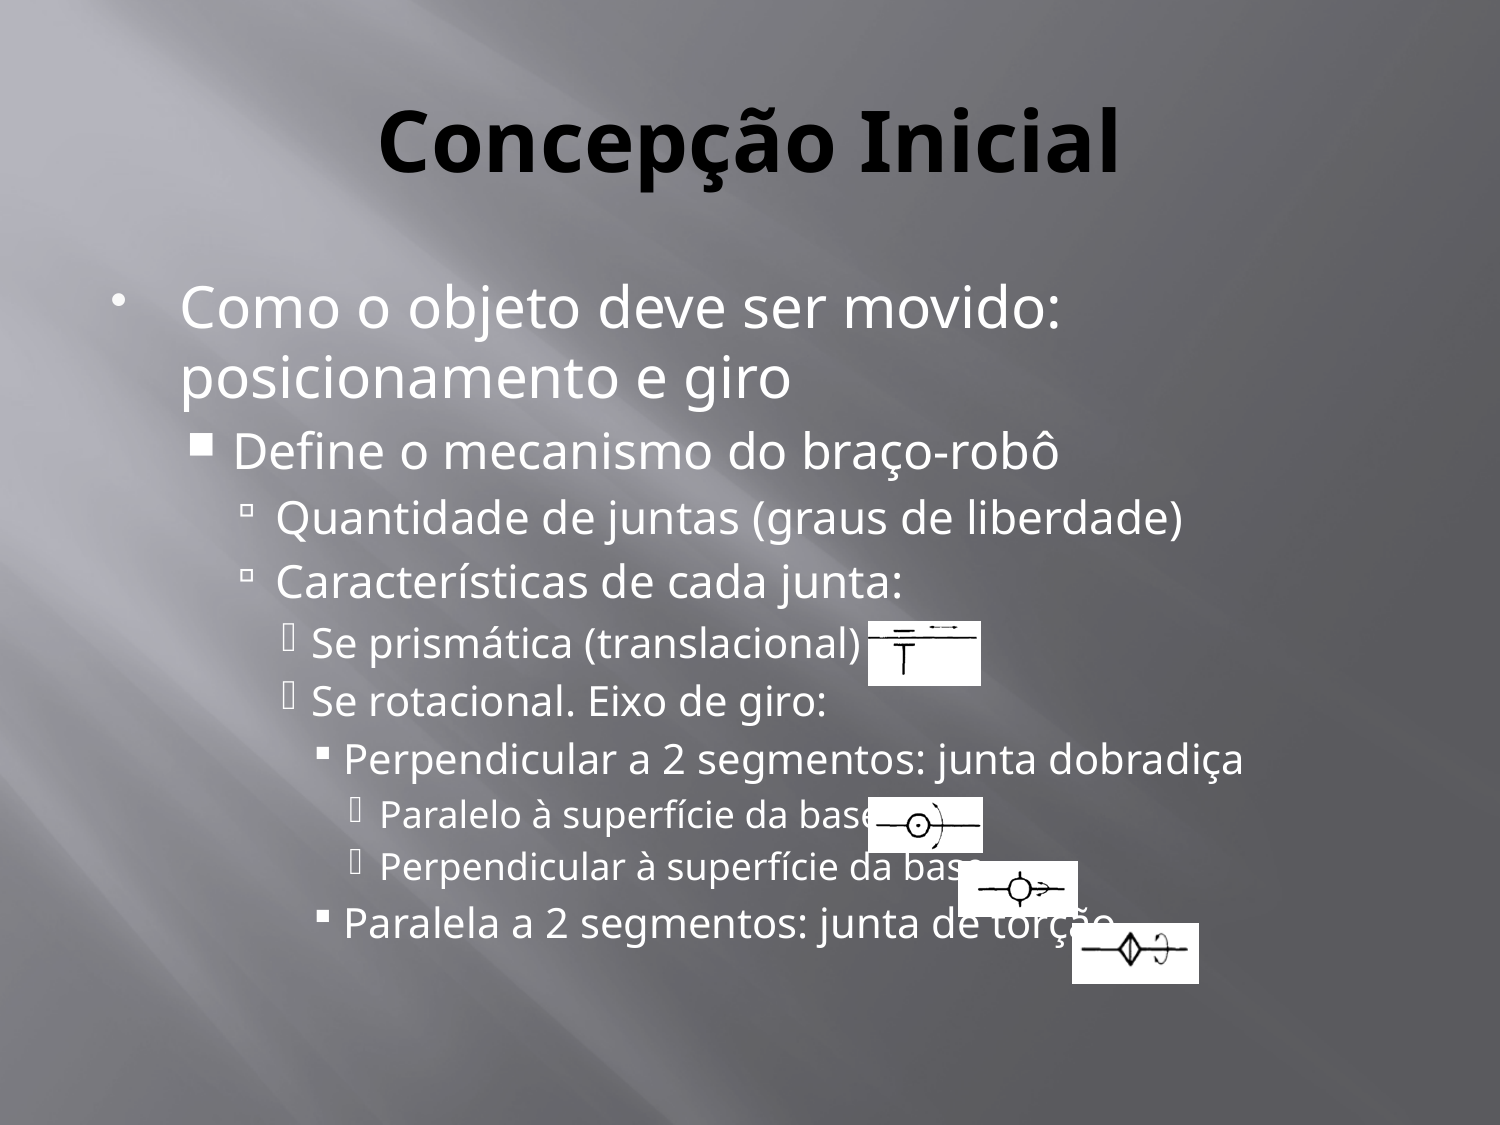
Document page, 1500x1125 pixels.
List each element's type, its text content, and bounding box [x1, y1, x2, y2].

picture [958, 861, 1078, 917]
picture [867, 621, 981, 686]
list Como o objeto deve ser movido: posicionamento e giro Define o mecanismo do braço-robô Quantidade de juntas (graus de liberdade) Características de cada junta: Se prismática (translacional) Se rotacional. Eixo de giro: Perpendicular a 2 segmentos: junta dobradiça Paralelo à superfície da base Perpendicular à superfície da base Paralela a 2 segmentos: junta de torção [75, 262, 1425, 1035]
title Concepção Inicial [75, 45, 1425, 233]
picture [867, 797, 983, 854]
picture [1072, 922, 1200, 984]
